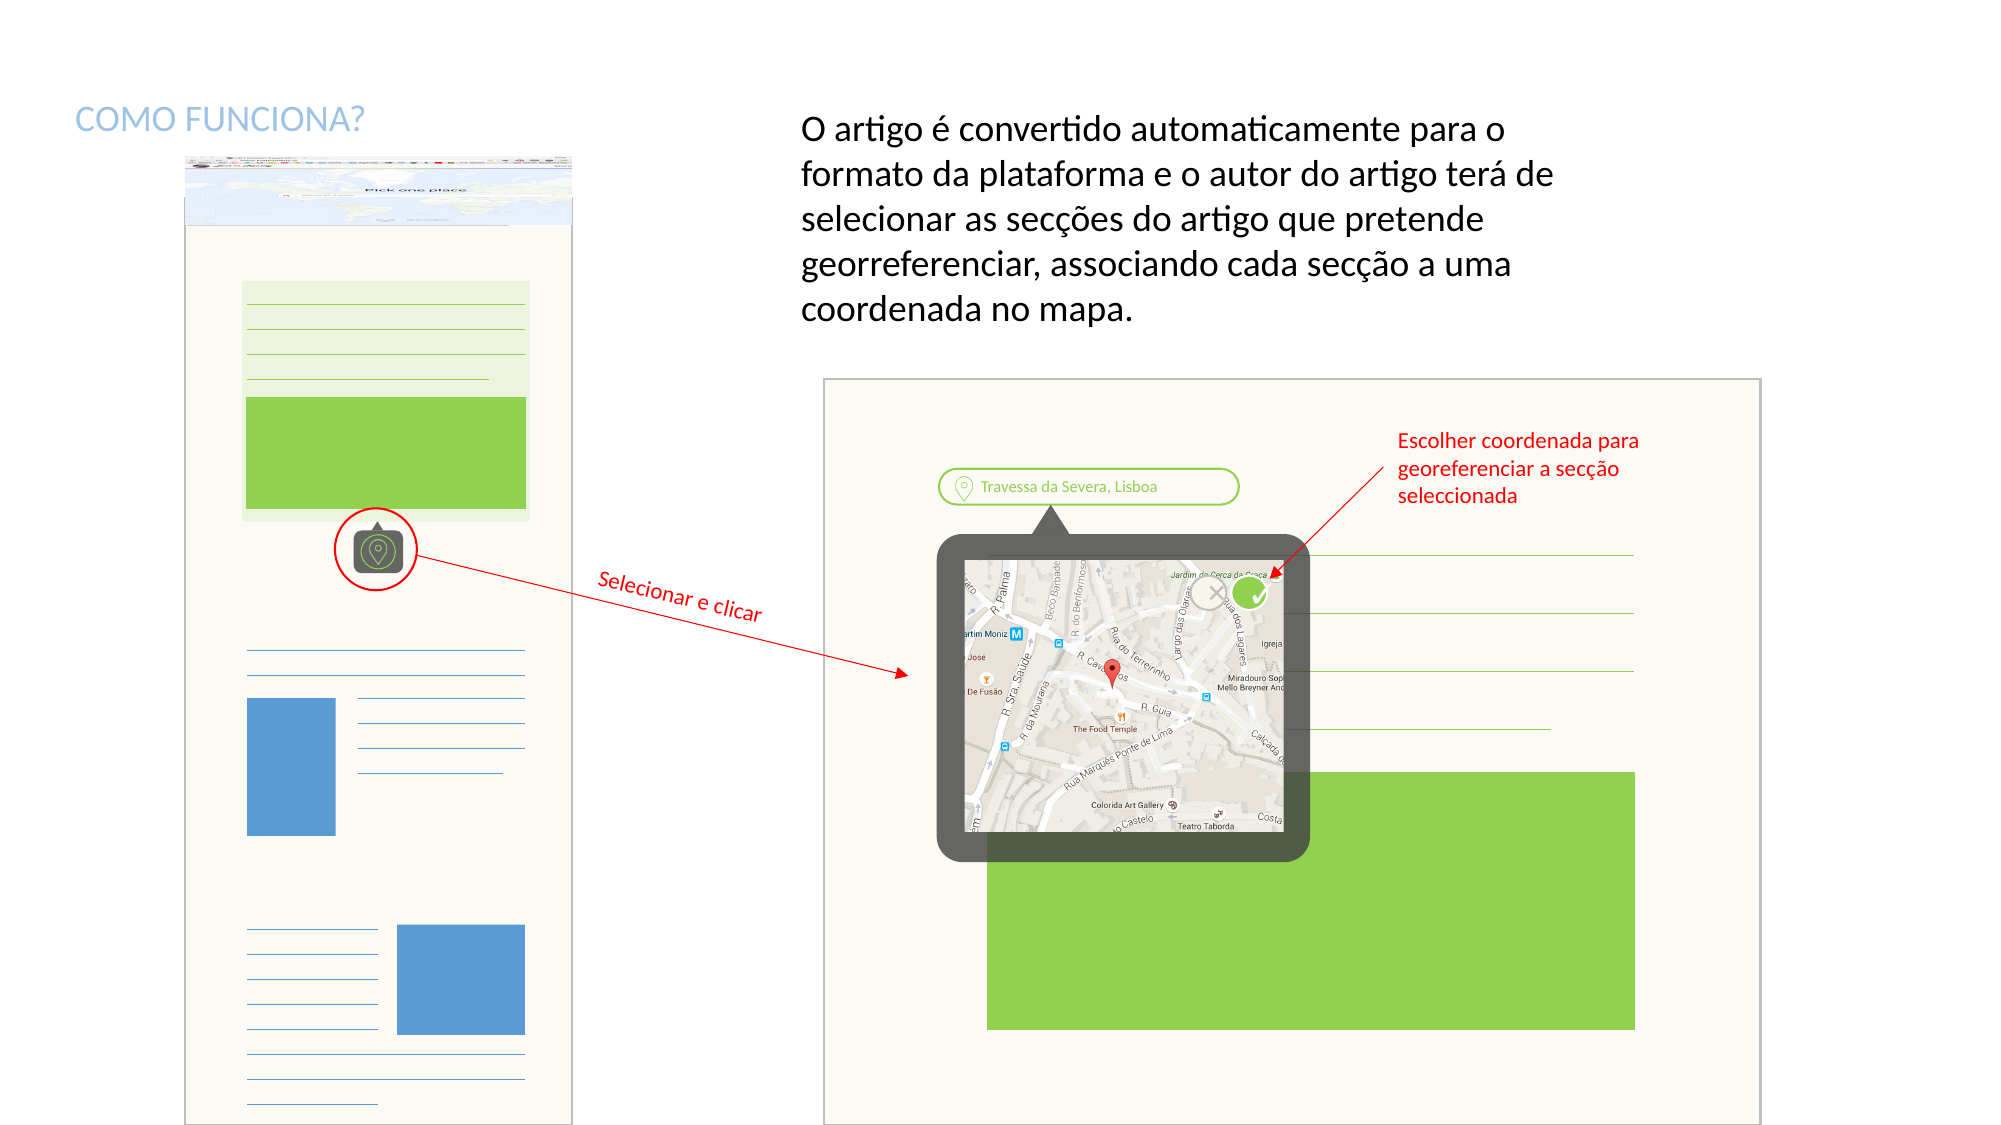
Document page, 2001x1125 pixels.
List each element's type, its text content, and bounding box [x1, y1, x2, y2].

text_box [396, 924, 526, 1036]
picture [185, 156, 572, 226]
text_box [936, 504, 1311, 863]
picture [964, 560, 1284, 832]
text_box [353, 521, 404, 574]
text_box Escolher coordenada para georeferenciar a secção seleccionada [1383, 418, 1721, 516]
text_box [1269, 467, 1384, 580]
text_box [988, 555, 1635, 1030]
text_box O artigo é convertido automaticamente para o formato da plataforma e o autor do artigo terá de selecionar as secções do artigo que pretende georreferenciar, associando cada secção a uma coordenada no mapa. [786, 96, 1635, 337]
text_box [184, 197, 573, 1125]
text_box [823, 378, 1762, 1125]
text_box [241, 280, 530, 522]
text_box COMO FUNCIONA? [60, 86, 382, 147]
text_box [937, 467, 1240, 504]
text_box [246, 304, 525, 509]
text_box [333, 509, 418, 592]
text_box [246, 697, 337, 837]
text_box Travessa da Severa, Lisboa [966, 468, 1173, 504]
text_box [416, 555, 909, 676]
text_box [358, 697, 525, 774]
picture [951, 476, 977, 502]
